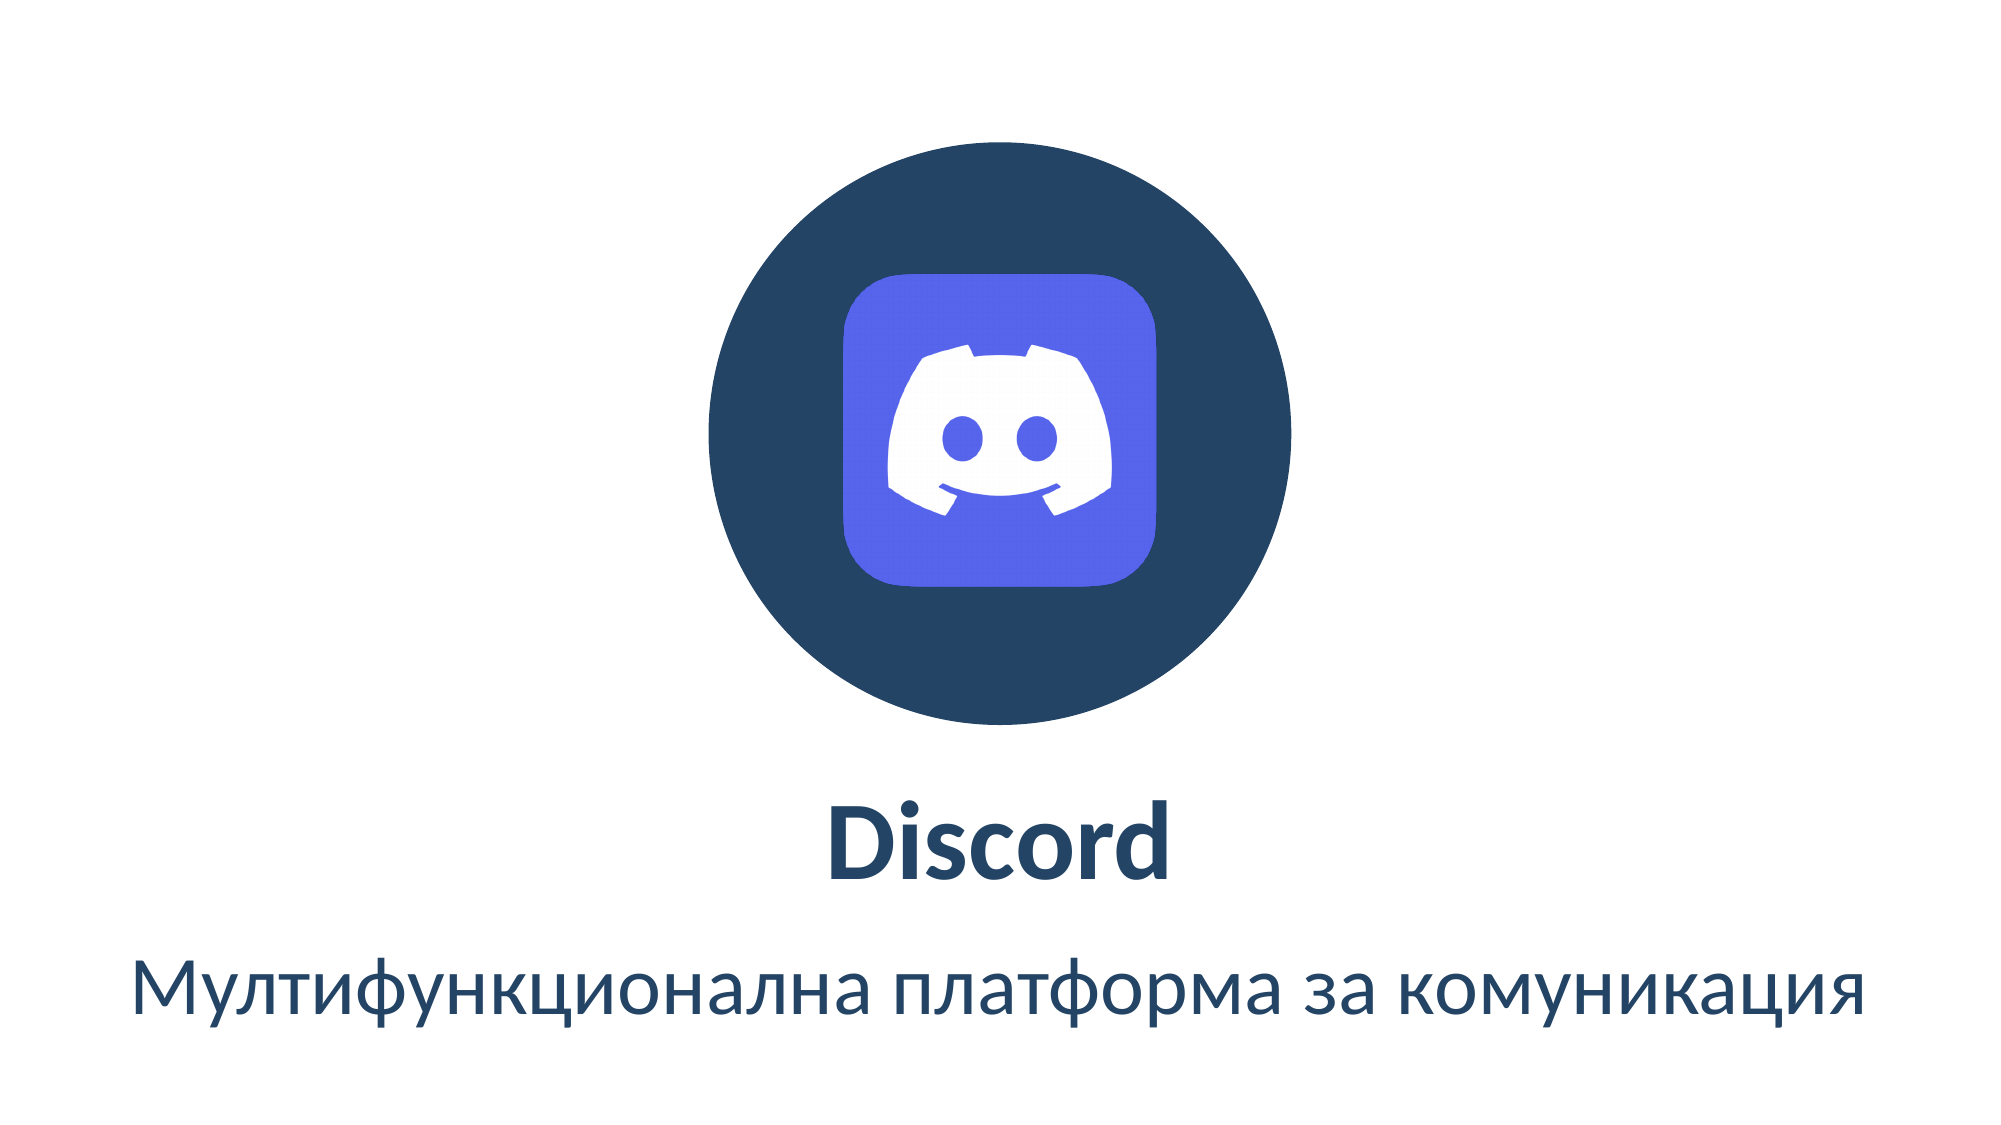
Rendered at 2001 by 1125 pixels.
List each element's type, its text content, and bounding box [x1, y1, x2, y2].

picture [811, 244, 1189, 611]
title Discord [100, 771, 1900, 898]
subtitle Мултифункционална платформа за комуникация [100, 916, 1900, 1043]
